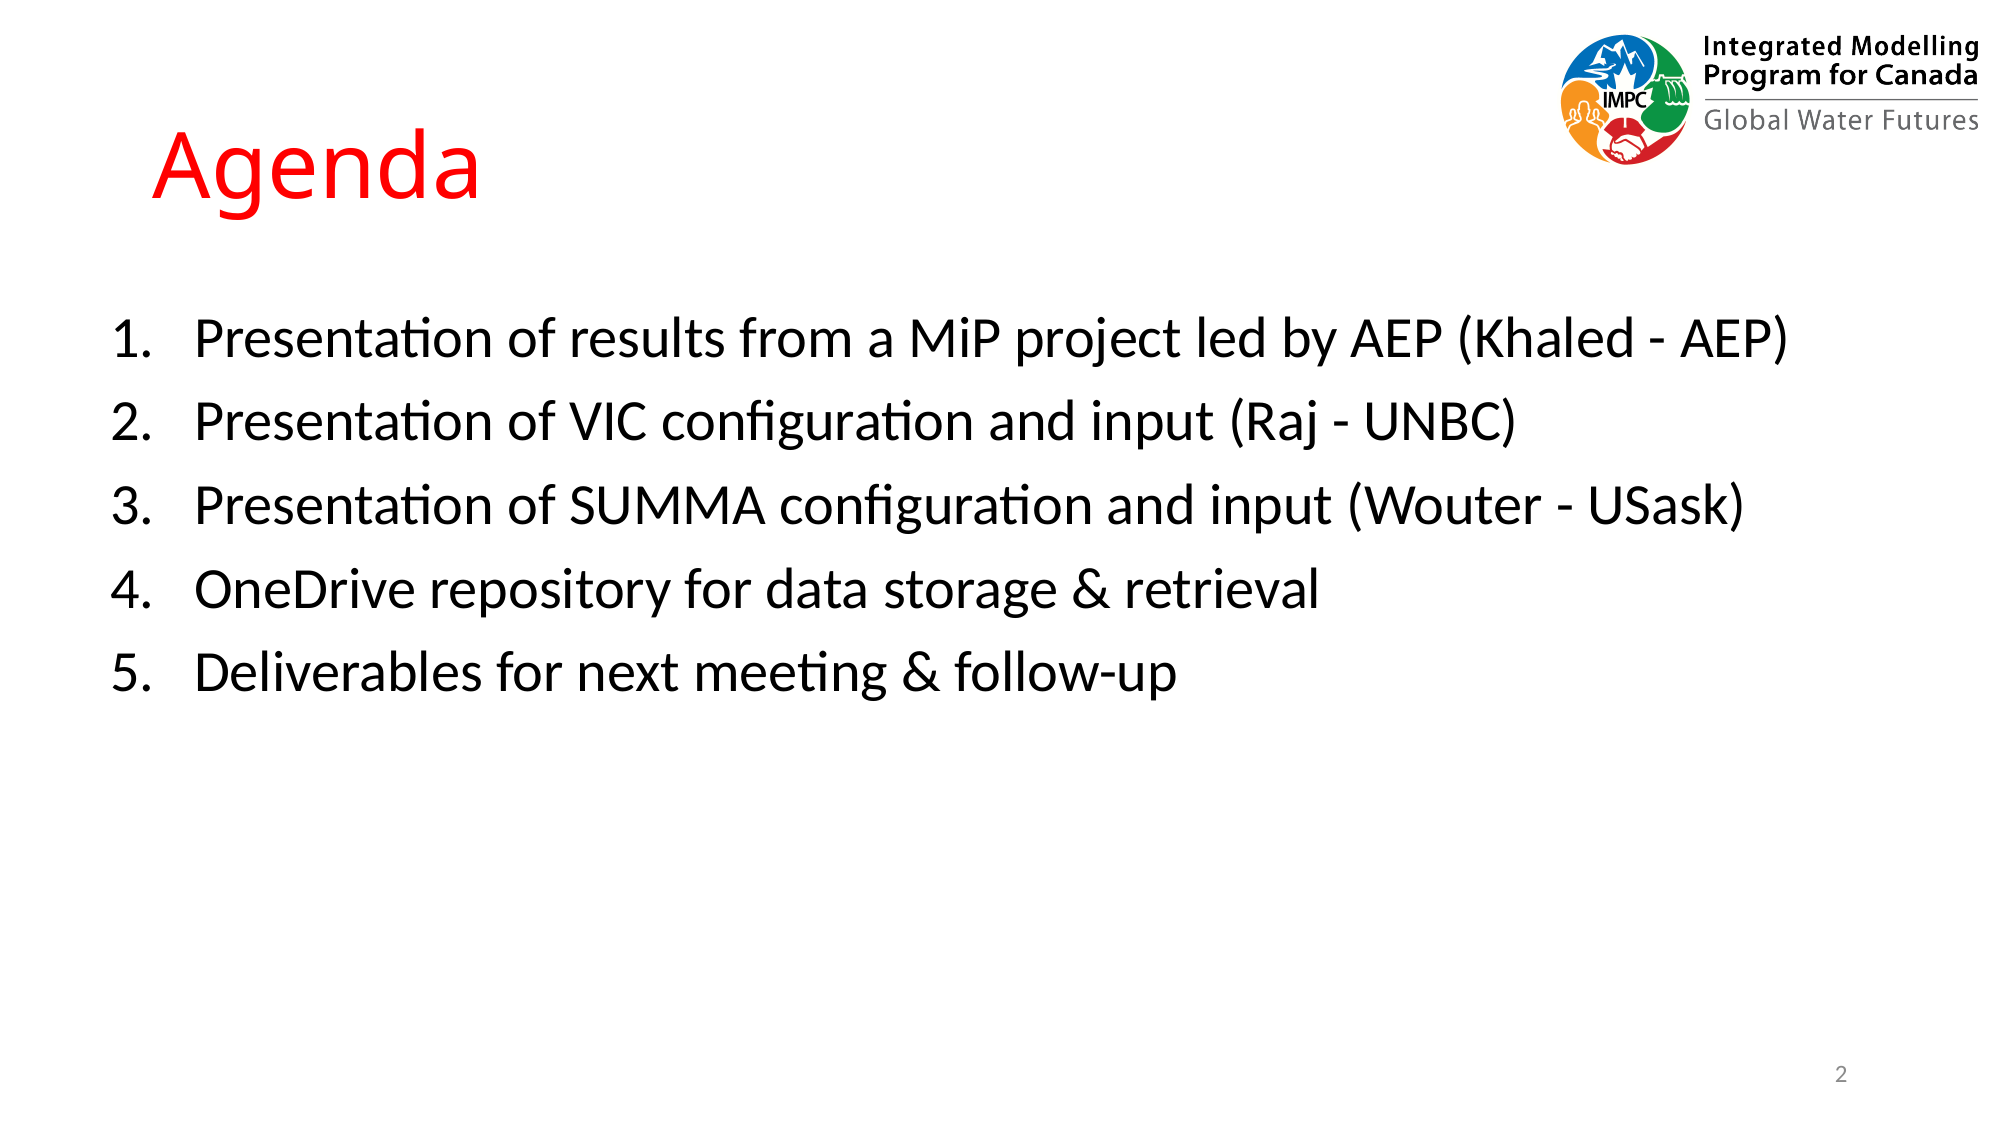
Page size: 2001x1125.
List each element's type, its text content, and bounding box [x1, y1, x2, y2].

list Presentation of results from a MiP project led by AEP (Khaled - AEP) Presentation of VIC configuration and input (Raj - UNBC) Presentation of SUMMA configuration and input (Wouter - USask) OneDrive repository for data storage & retrieval Deliverables for next meeting & follow-up [94, 299, 1924, 1014]
picture [1557, 31, 1978, 168]
slide_number 2 [1412, 1042, 1863, 1103]
title Agenda [137, 59, 1863, 278]
